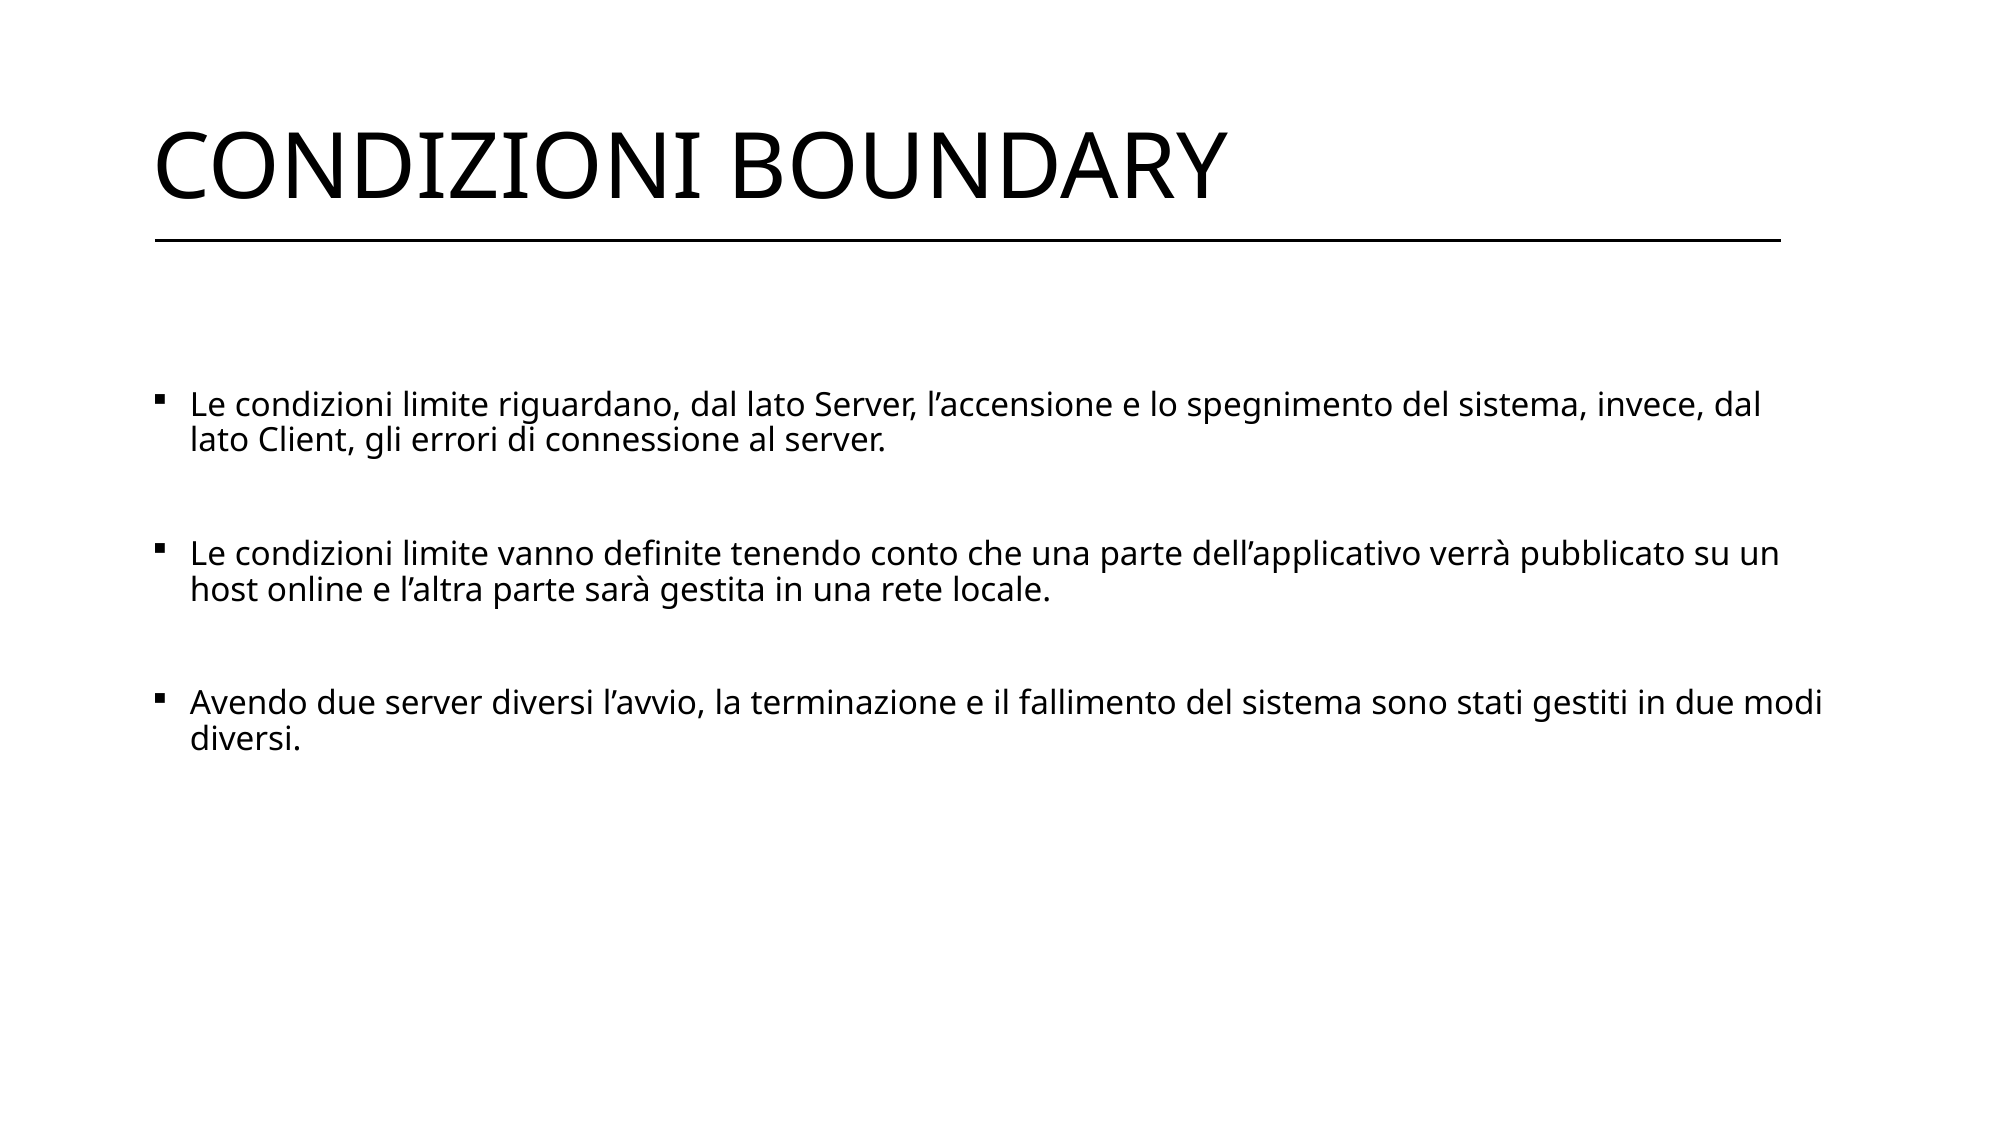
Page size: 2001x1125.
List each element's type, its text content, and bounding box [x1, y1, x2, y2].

title CONDIZIONI BOUNDARY [137, 59, 1863, 278]
list Le condizioni limite riguardano, dal lato Server, l’accensione e lo spegnimento del sistema, invece, dal lato Client, gli errori di connessione al server. Le condizioni limite vanno definite tenendo conto che una parte dell’applicativo verrà pubblicato su un host online e l’altra parte sarà gestita in una rete locale. Avendo due server diversi l’avvio, la terminazione e il fallimento del sistema sono stati gestiti in due modi diversi. [137, 379, 1847, 849]
